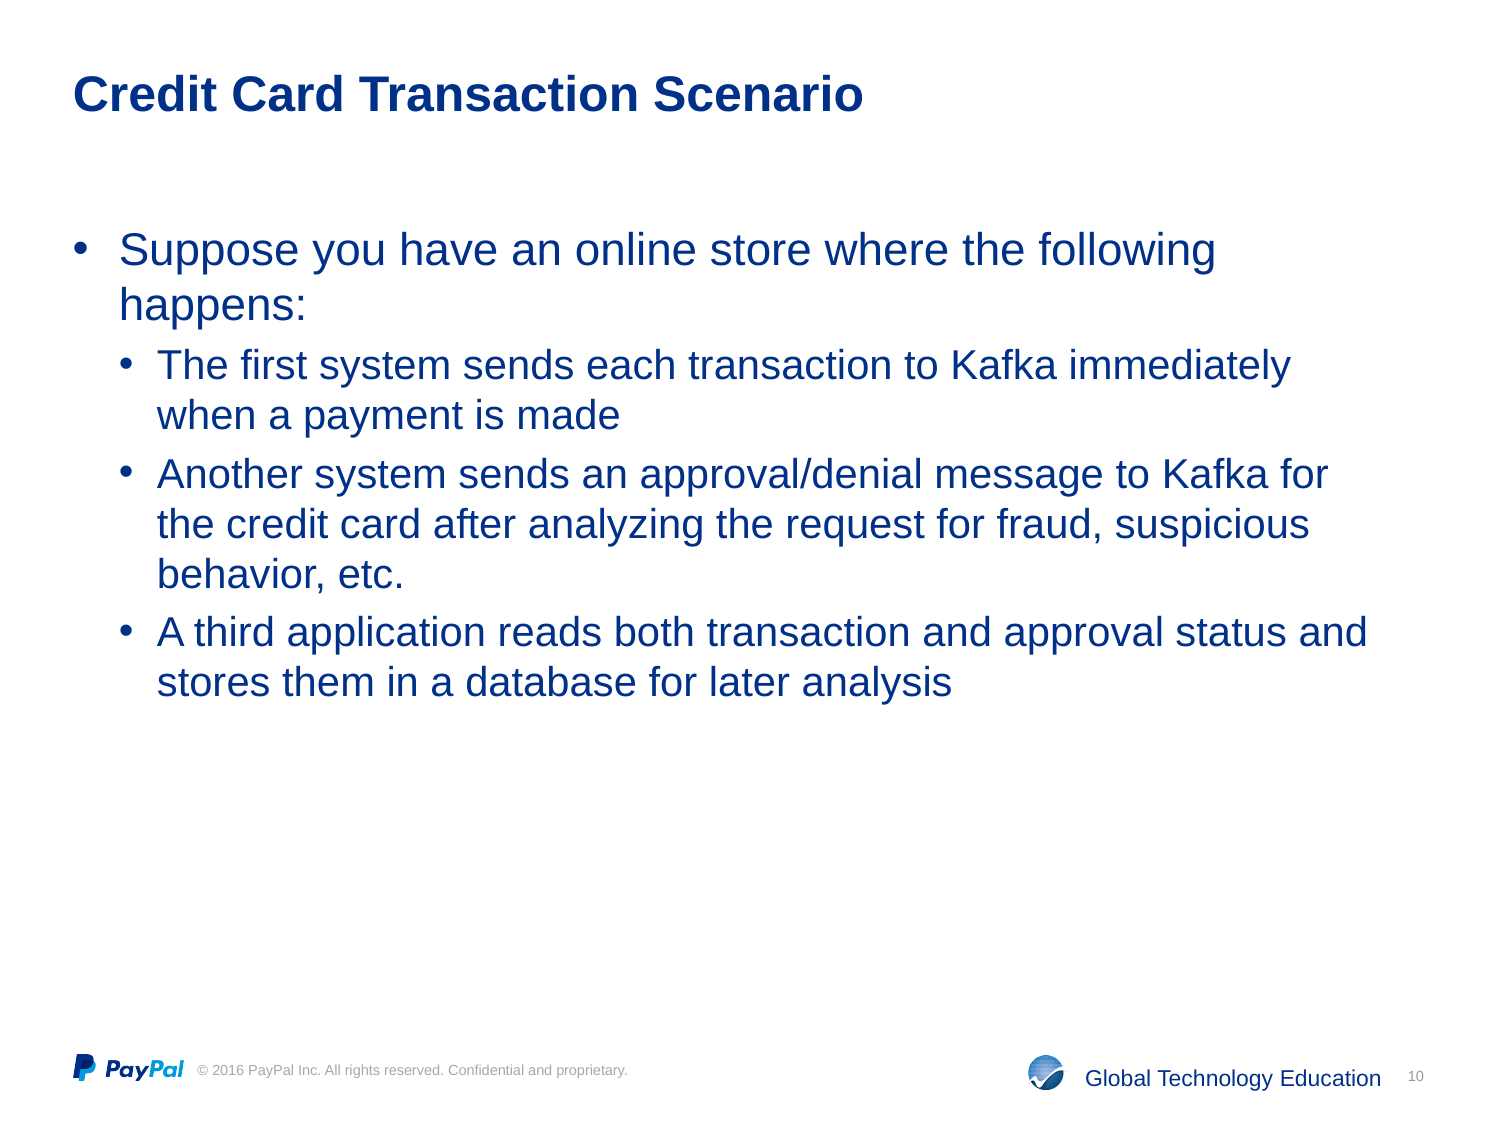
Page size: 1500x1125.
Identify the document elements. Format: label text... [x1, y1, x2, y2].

picture [73, 1054, 184, 1081]
title Credit Card Transaction Scenario [58, 53, 1409, 151]
picture [1023, 1050, 1070, 1095]
slide_number 10 [1383, 1045, 1439, 1106]
list Suppose you have an online store where the following happens: The first system sends each transaction to Kafka immediately when a payment is made Another system sends an approval/denial message to Kafka for the credit card after analyzing the request for fraud, suspicious behavior, etc. A third application reads both transaction and approval status and stores them in a database for later analysis [57, 212, 1409, 1029]
